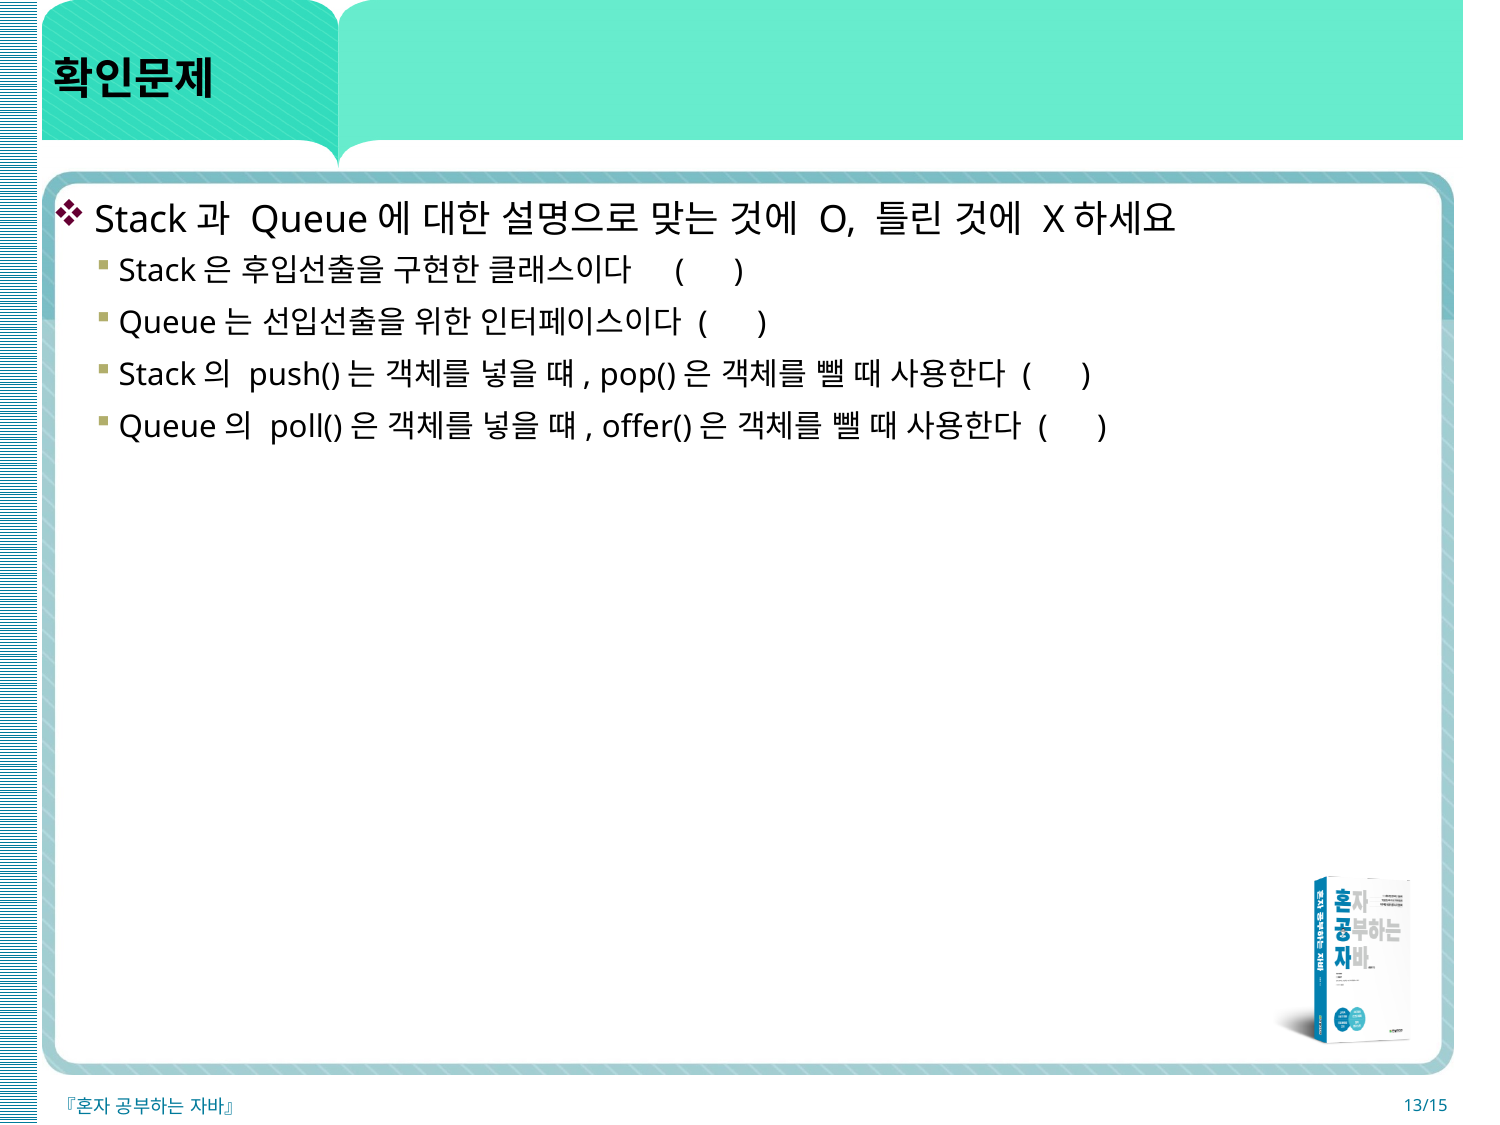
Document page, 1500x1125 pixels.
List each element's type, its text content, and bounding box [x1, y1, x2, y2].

picture [1243, 797, 1488, 1122]
picture [42, 0, 1463, 187]
picture [68, 1097, 75, 1110]
list Stack과 Queue에 대한 설명으로 맞는 것에 O, 틀린 것에 X하세요 Stack은 후입선출을 구현한 클래스이다 ( ) Queue는 선입선출을 위한 인터페이스이다 ( ) Stack의 push()는 객체를 넣을 떄, pop()은 객체를 뺄 때 사용한다 ( ) Queue의 poll()은 객체를 넣을 떄, offer()은 객체를 뺄 때 사용한다 ( ) [37, 187, 1463, 1091]
picture [225, 1102, 232, 1115]
picture [116, 1102, 131, 1107]
title 확인문제 [39, 42, 1280, 138]
